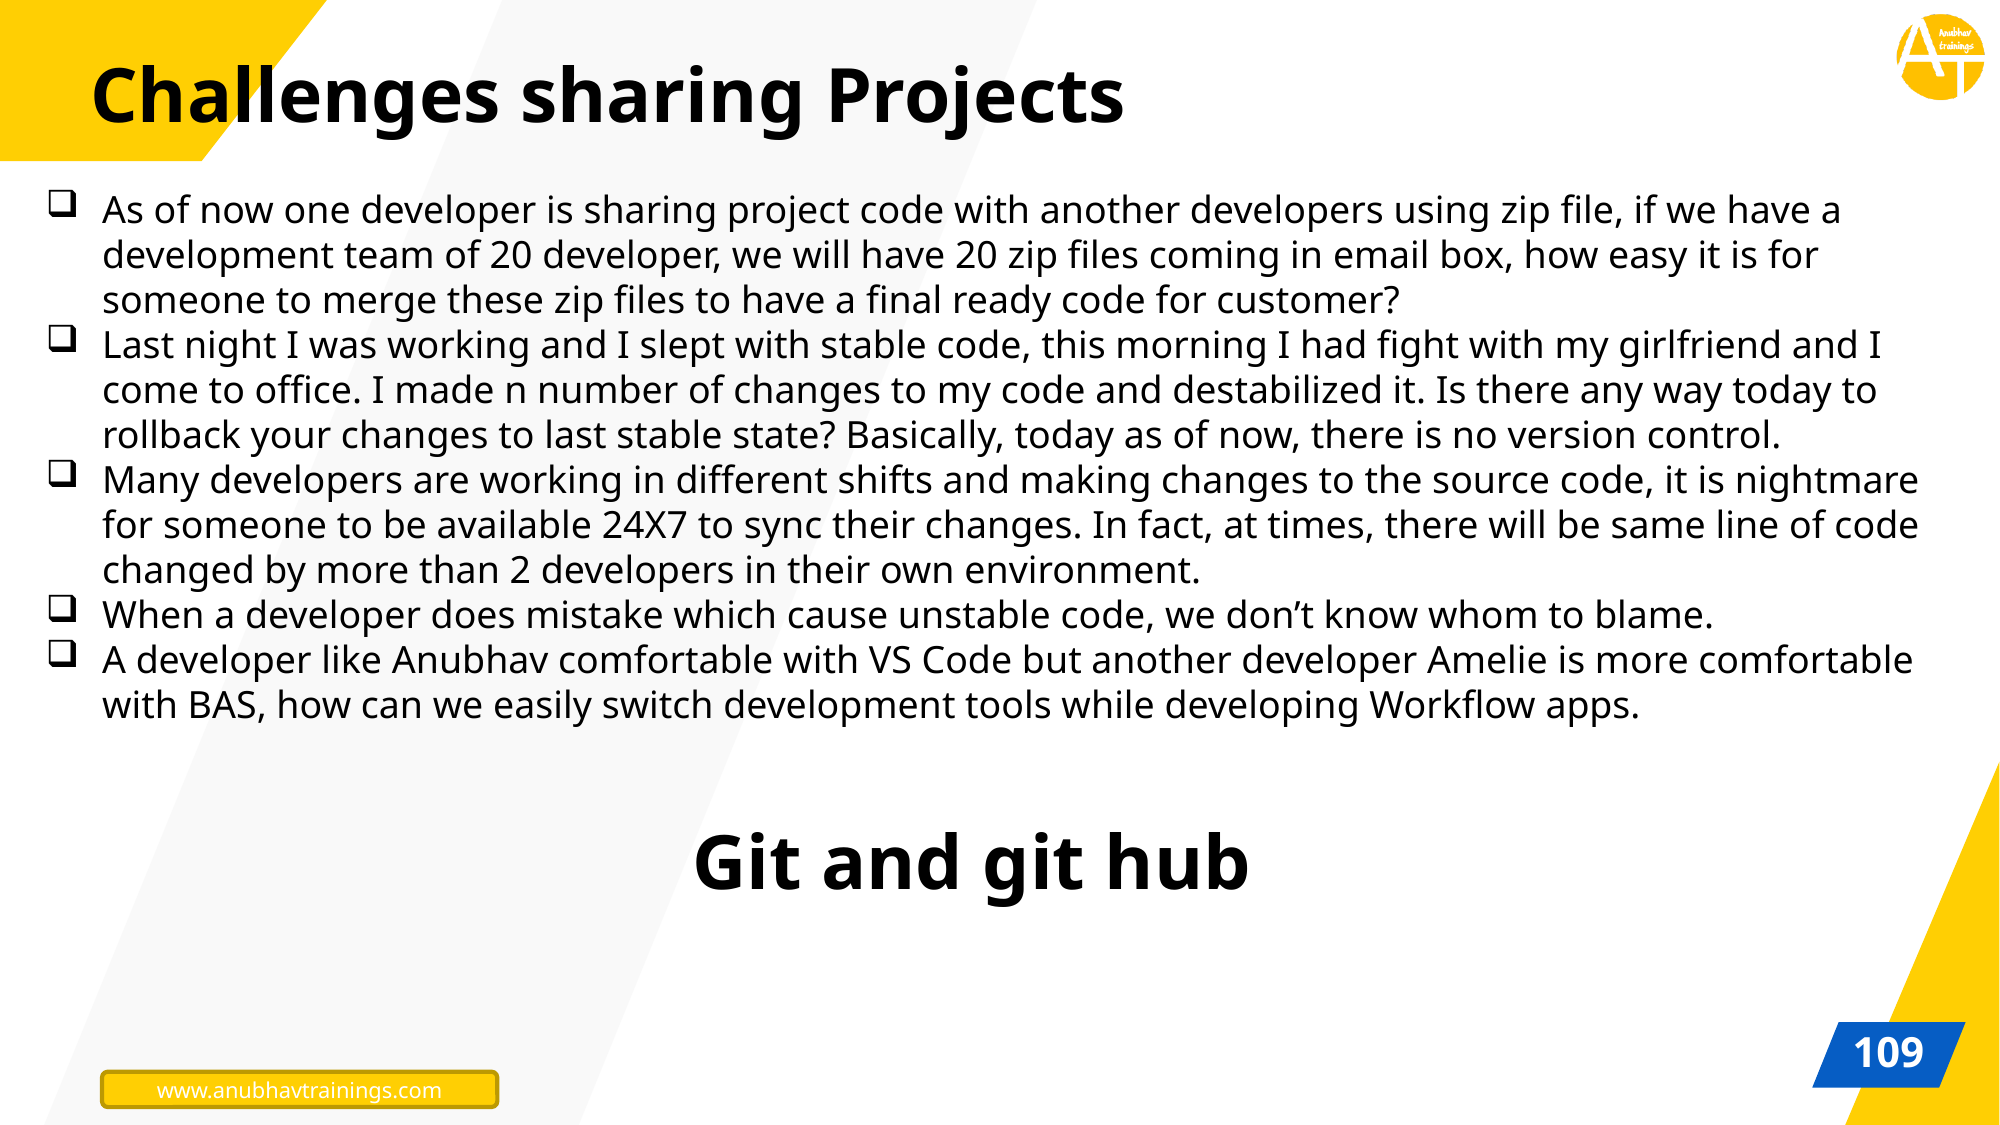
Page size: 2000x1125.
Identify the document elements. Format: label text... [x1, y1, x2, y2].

text_box Git and git hub [299, 806, 1645, 912]
title Challenges sharing Projects [90, 31, 1792, 148]
slide_number 109 [1847, 1024, 1931, 1086]
text_box www.anubhavtrainings.com [99, 1069, 500, 1110]
picture [1888, 8, 1989, 108]
text_box As of now one developer is sharing project code with another developers using zip file, if we have a development team of 20 developer, we will have 20 zip files coming in email box, how easy it is for someone to merge these zip files to have a final ready code for customer? Last night I was working and I slept with stable code, this morning I had fight with my girlfriend and I come to office. I made n number of changes to my code and destabilized it. Is there any way today to rollback your changes to last stable state? Basically, today as of now, there is no version control. Many developers are working in different shifts and making changes to the source code, it is nightmare for someone to be available 24X7 to sync their changes. In fact, at times, there will be same line of code changed by more than 2 developers in their own environment. When a developer does mistake which cause unstable code, we don’t know whom to blame. A developer like Anubhav comfortable with VS Code but another developer Amelie is more comfortable with BAS, how can we easily switch development tools while developing Workflow apps. [31, 179, 1969, 734]
text_box [0, 0, 329, 164]
